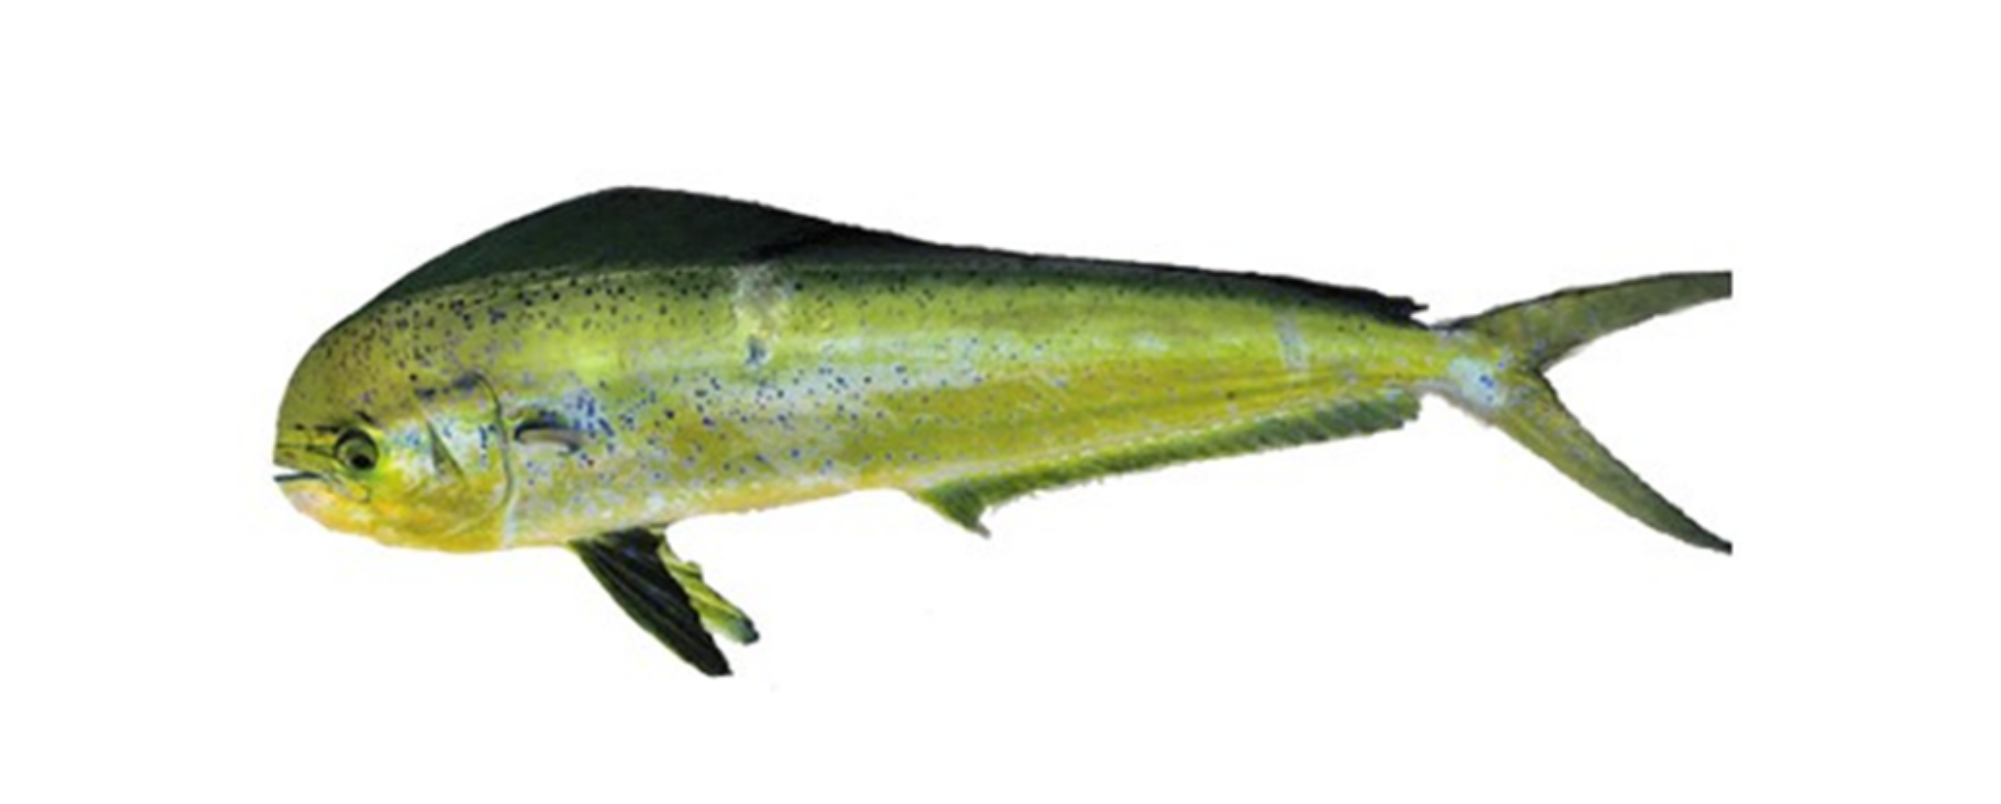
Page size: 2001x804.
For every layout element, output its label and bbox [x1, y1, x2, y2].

picture [140, 0, 1860, 804]
